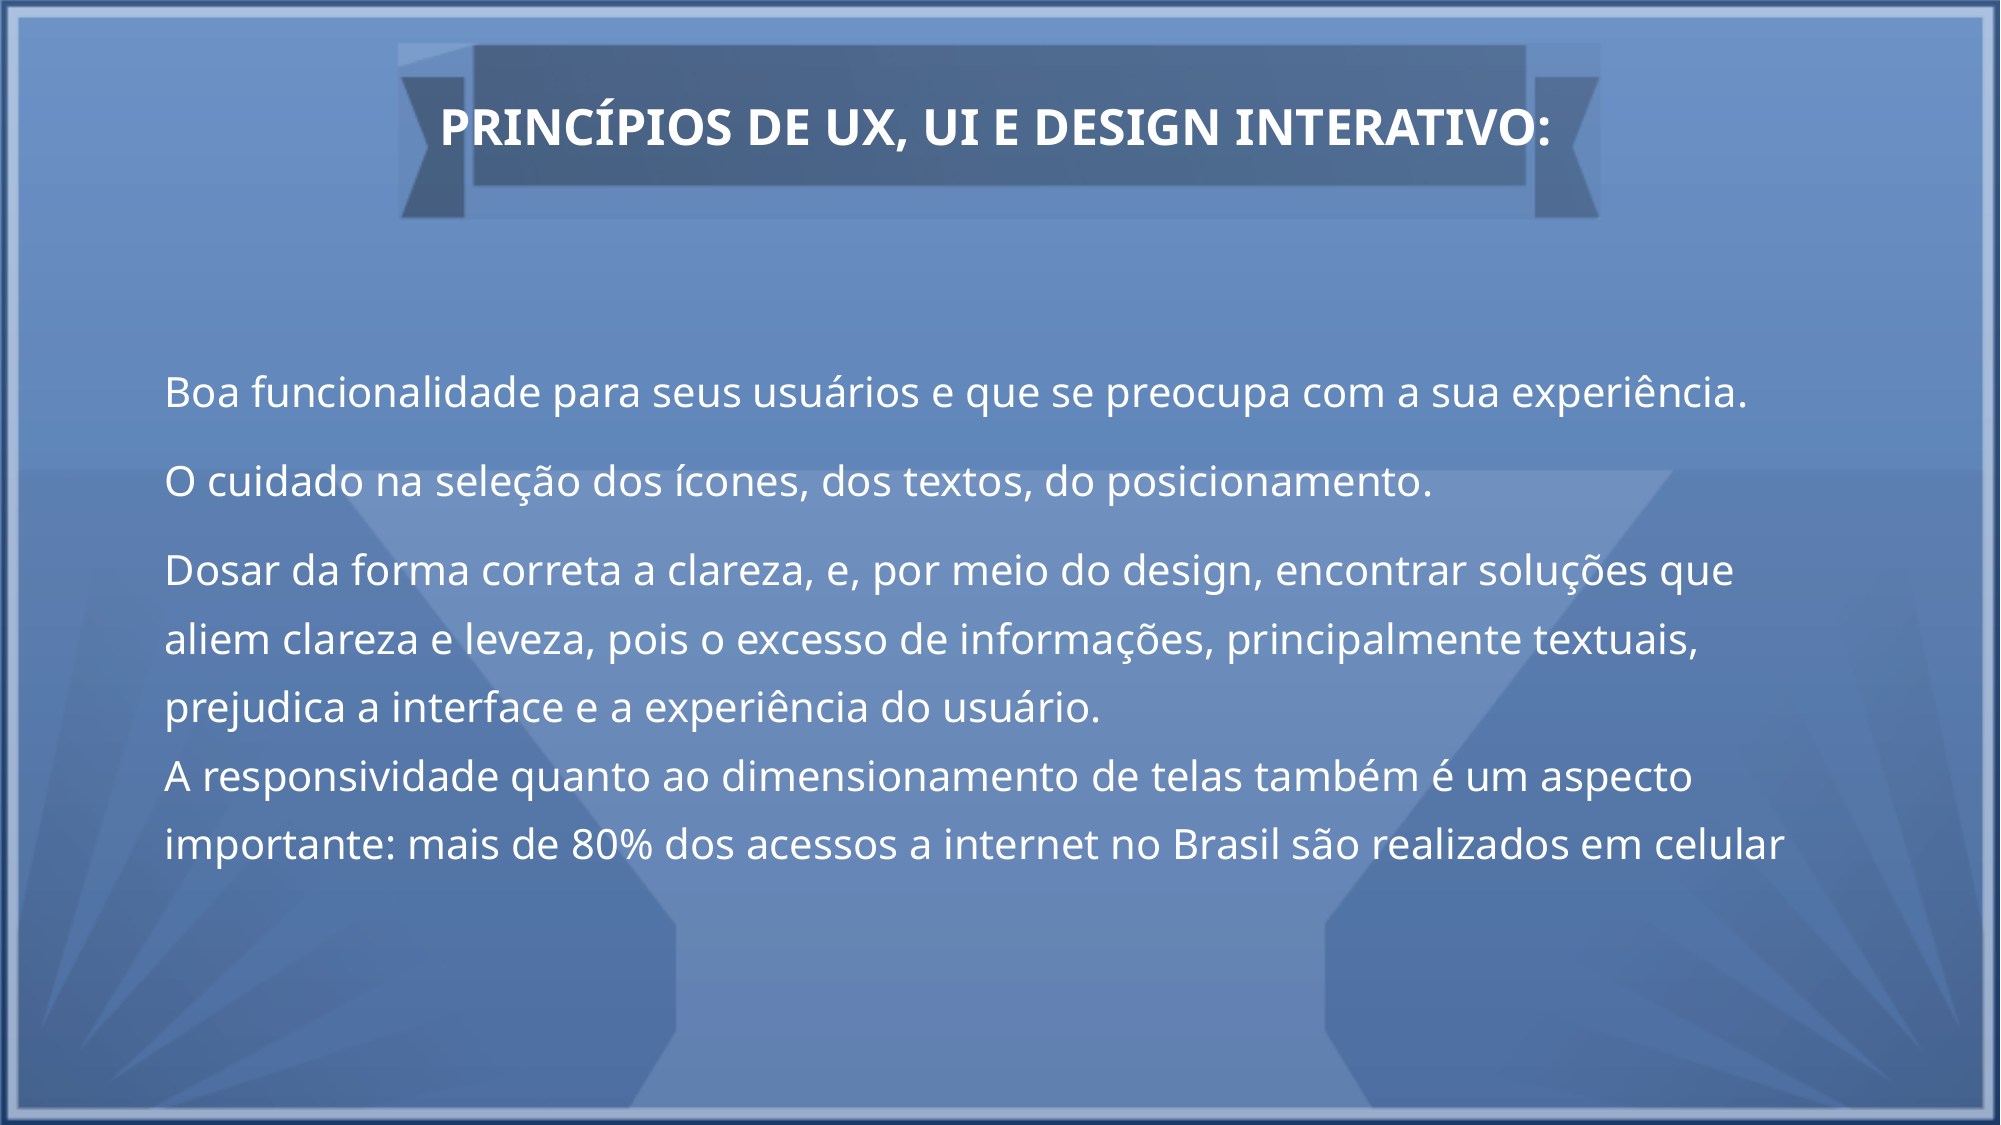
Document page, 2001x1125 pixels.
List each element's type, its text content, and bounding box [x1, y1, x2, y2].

text_box Boa funcionalidade para seus usuários e que se preocupa com a sua experiência. O cuidado na seleção dos ícones, dos textos, do posicionamento. Dosar da forma correta a clareza, e, por meio do design, encontrar soluções que aliem clareza e leveza, pois o excesso de informações, principalmente textuais, prejudica a interface e a experiência do usuário. A responsividade quanto ao dimensionamento de telas também é um aspecto importante: mais de 80% dos acessos a internet no Brasil são realizados em celular [149, 343, 1849, 950]
picture [0, 0, 2000, 1125]
text_box princípios de UX, UI e Design Interativo: [383, 18, 1595, 237]
